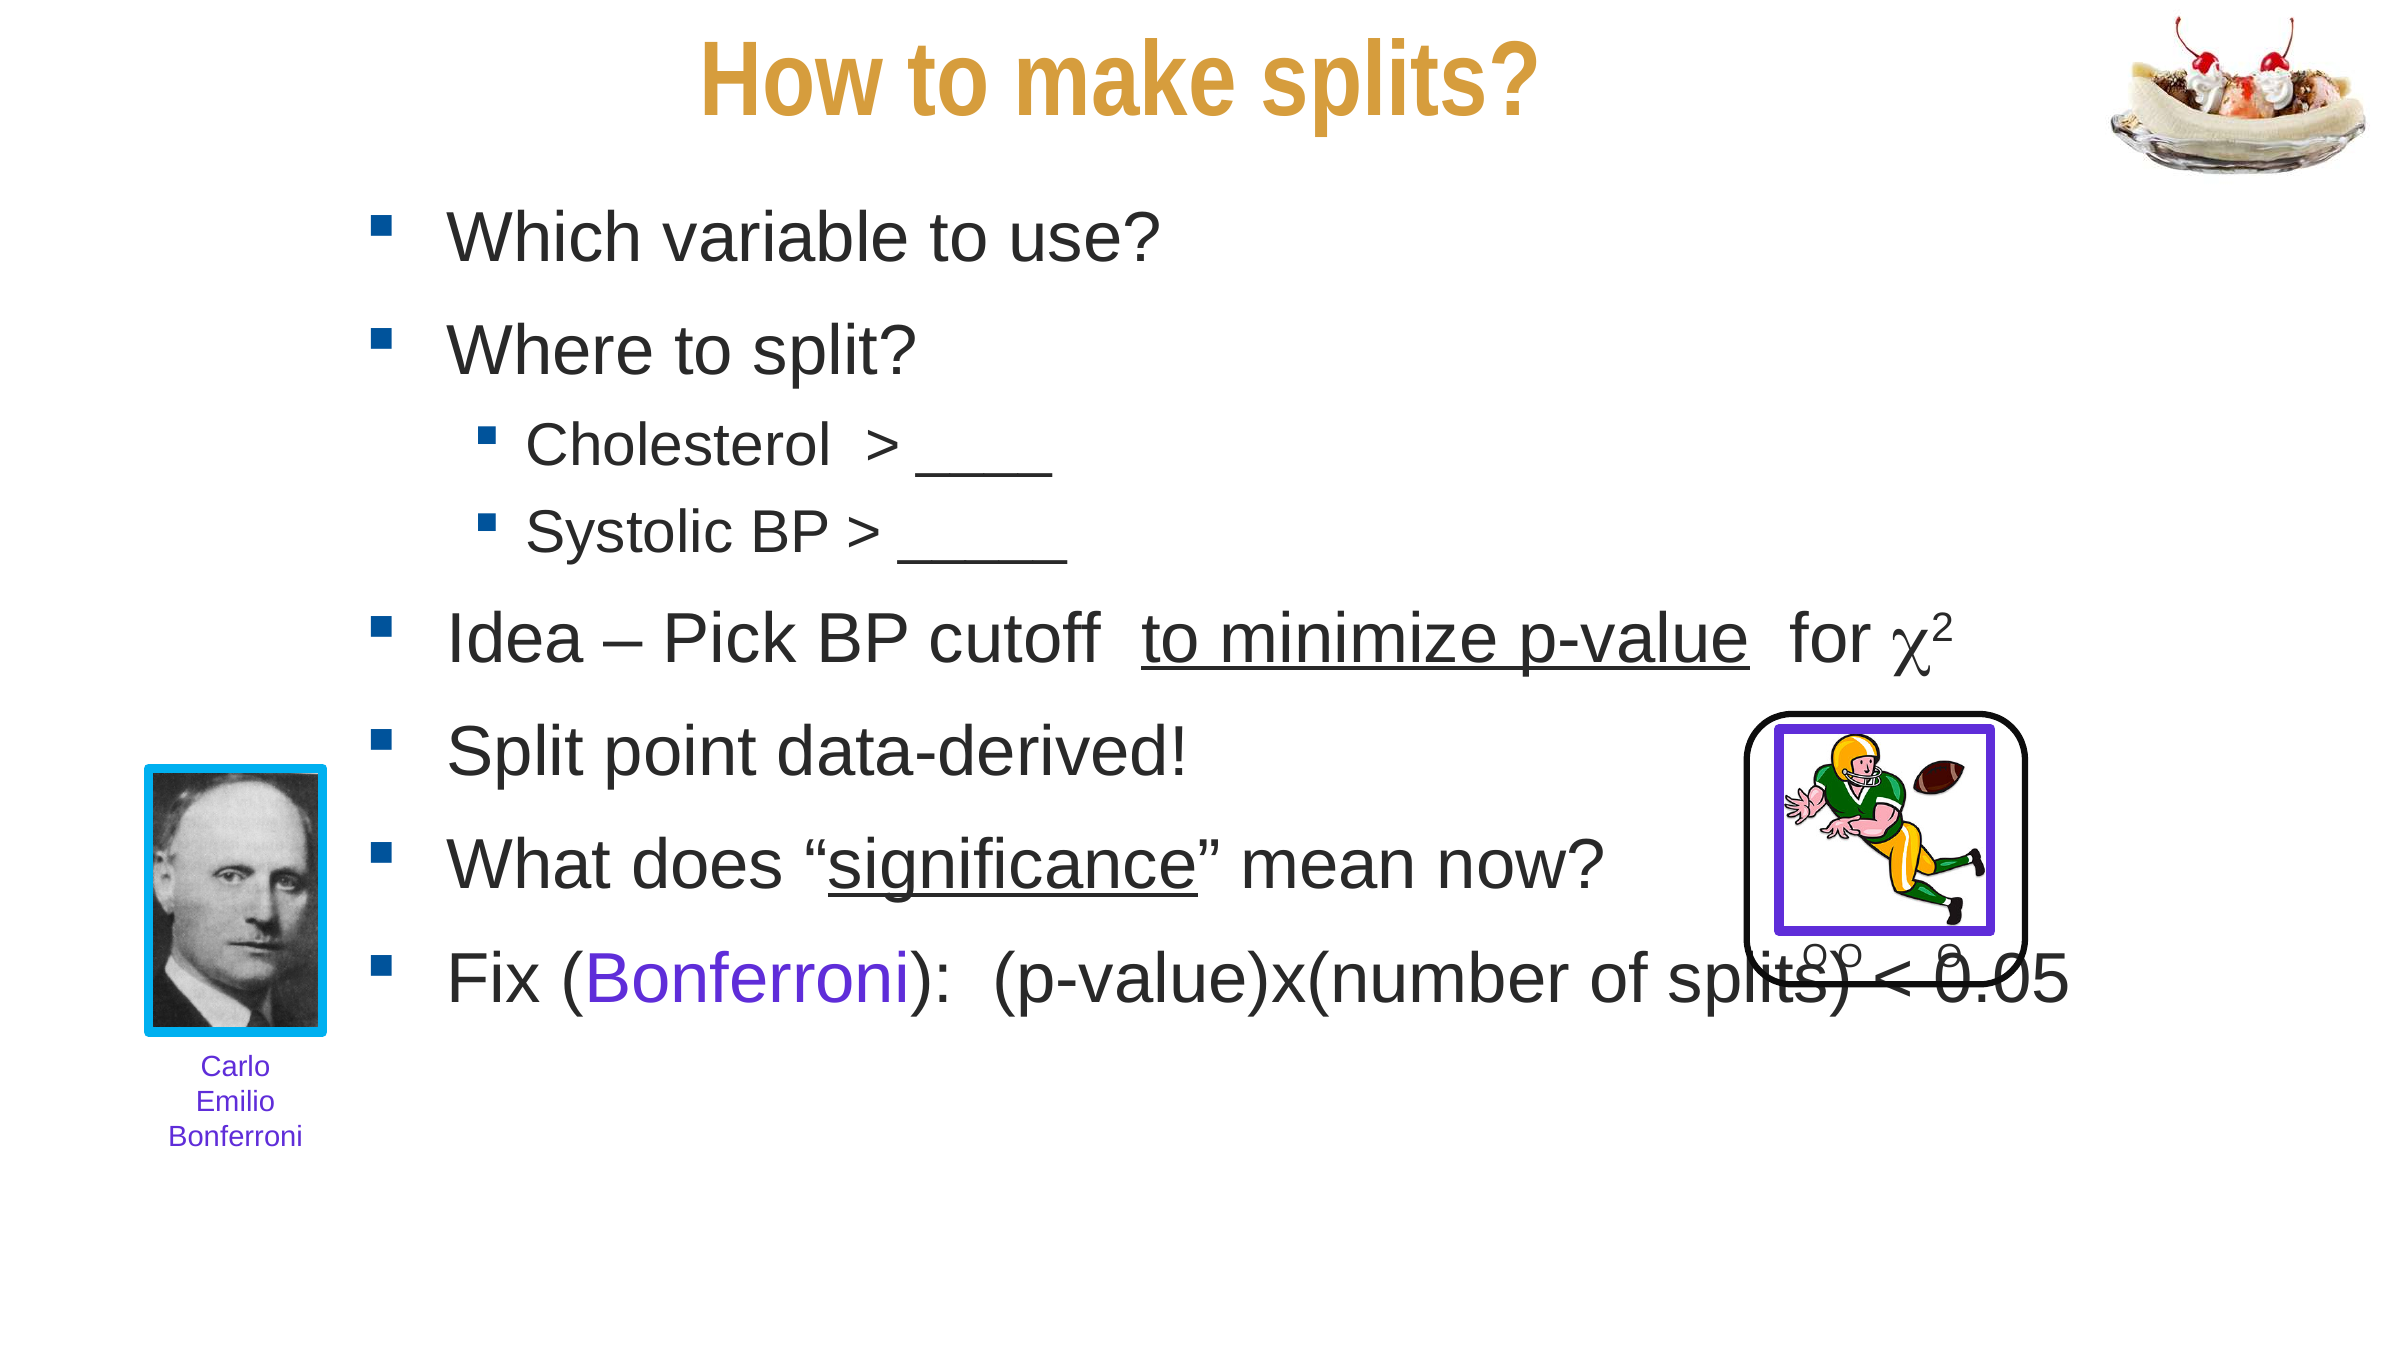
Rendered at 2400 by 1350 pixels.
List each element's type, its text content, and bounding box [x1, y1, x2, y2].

text_box O O O [1787, 926, 2025, 982]
picture [2097, 1, 2381, 190]
text_box Carlo Emilio Bonferroni [118, 1040, 353, 1160]
title How to make splits? [678, 20, 1585, 159]
picture [154, 774, 317, 1026]
list Which variable to use? Where to split? Cholesterol > ____ Systolic BP > _____ Idea – Pick BP cutoff to minimize p-value for c2 Split point data-derived! What does “significance” mean now? Fix (Bonferroni): (p-value)x(number of splits) < 0.05 [343, 189, 2098, 1083]
picture [1783, 733, 1987, 927]
text_box [1746, 713, 2025, 985]
